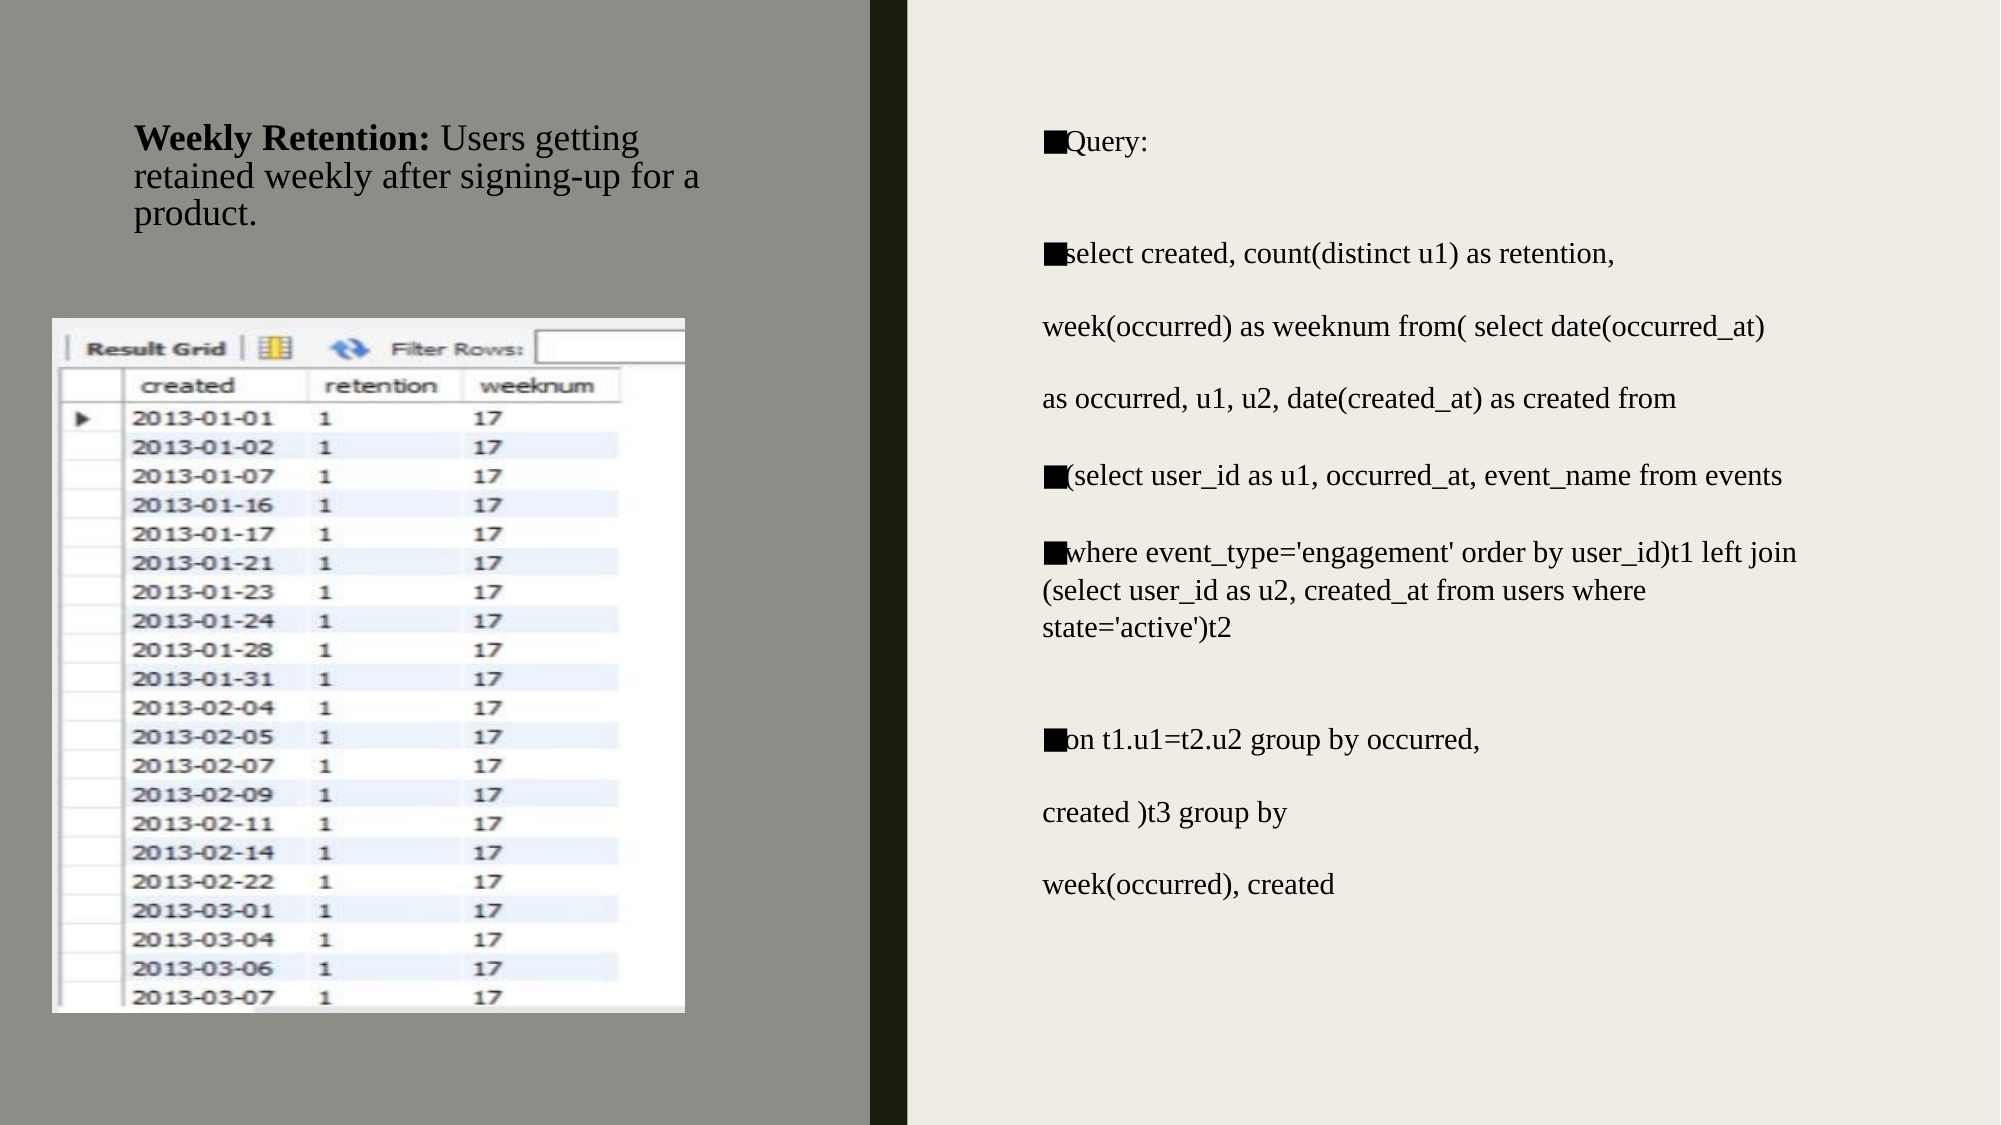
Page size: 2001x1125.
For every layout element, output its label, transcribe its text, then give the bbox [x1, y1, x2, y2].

list Query: select created, count(distinct u1) as retention, week(occurred) as weeknum from( select date(occurred_at) as occurred, u1, u2, date(created_at) as created from (select user_id as u1, occurred_at, event_name from events where event_type='engagement' order by user_id)t1 left join (select user_id as u2, created_at from users where state='active')t2 on t1.u1=t2.u2 group by occurred, created )t3 group by week(occurred), created [1026, 112, 1882, 962]
picture [52, 318, 685, 1013]
title Weekly Retention: Users getting retained weekly after signing-up for a product. [118, 112, 752, 467]
